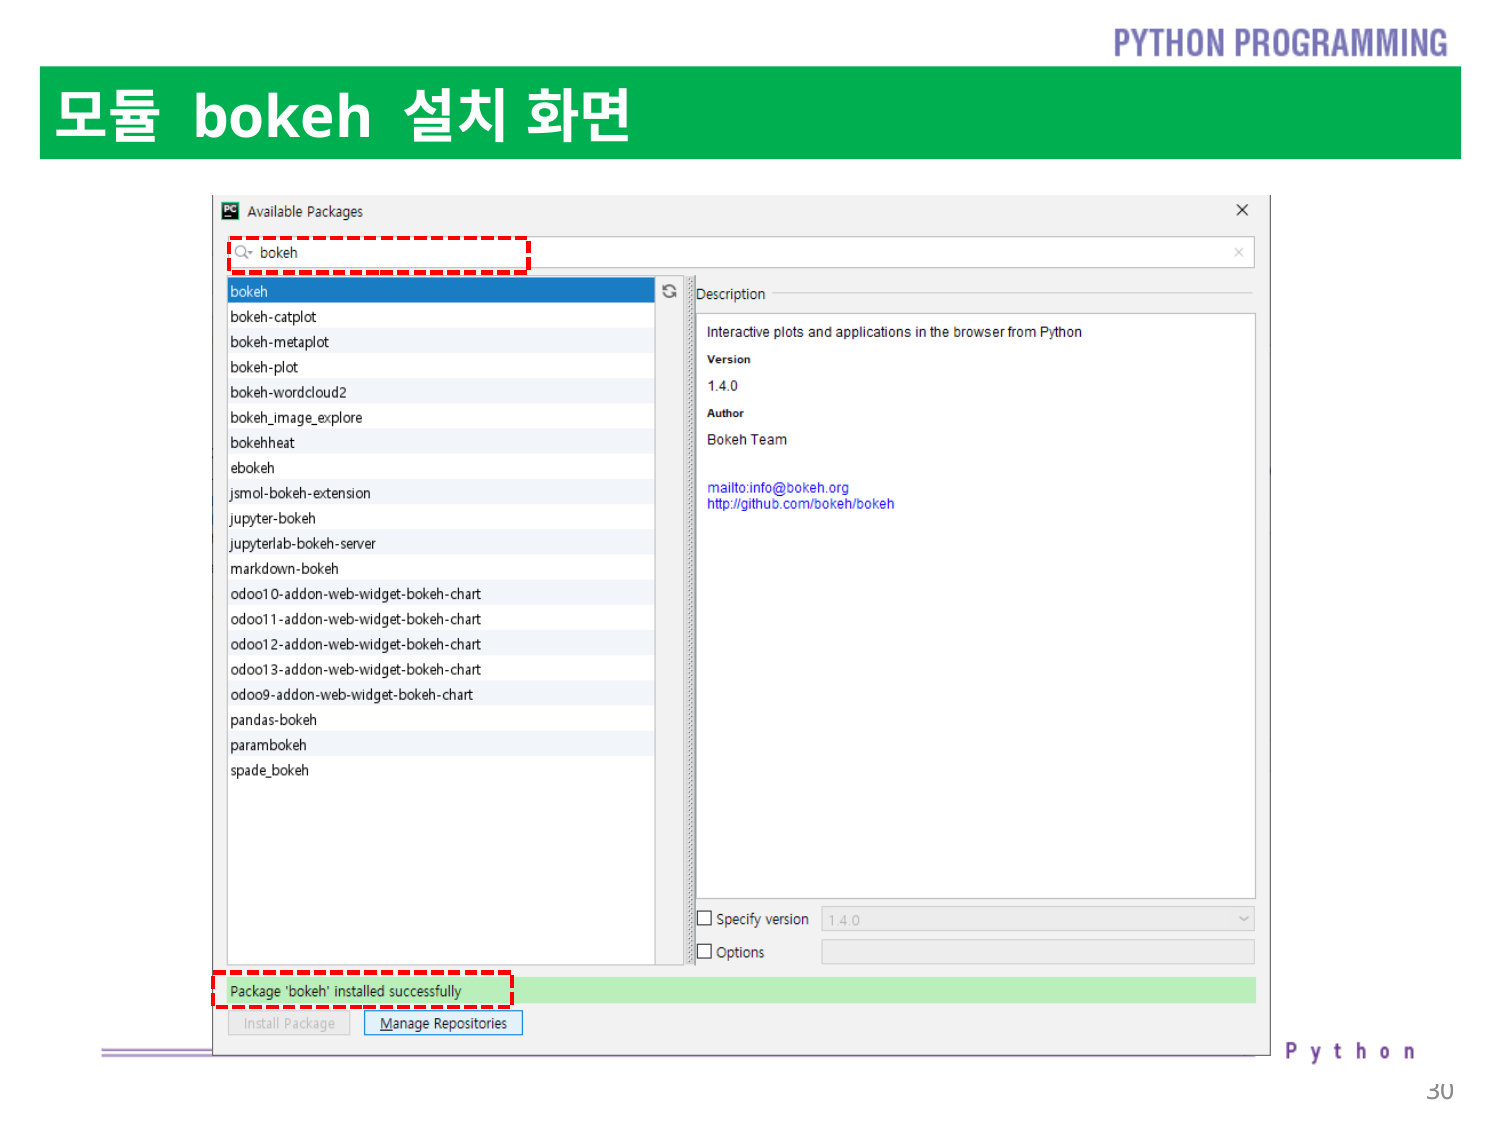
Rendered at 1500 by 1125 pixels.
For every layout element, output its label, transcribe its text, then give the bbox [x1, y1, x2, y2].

title 모듈 bokeh 설치 화면 [39, 76, 1444, 152]
picture [1106, 13, 1462, 66]
picture [18, 195, 1483, 1084]
slide_number 30 [1119, 1071, 1470, 1112]
